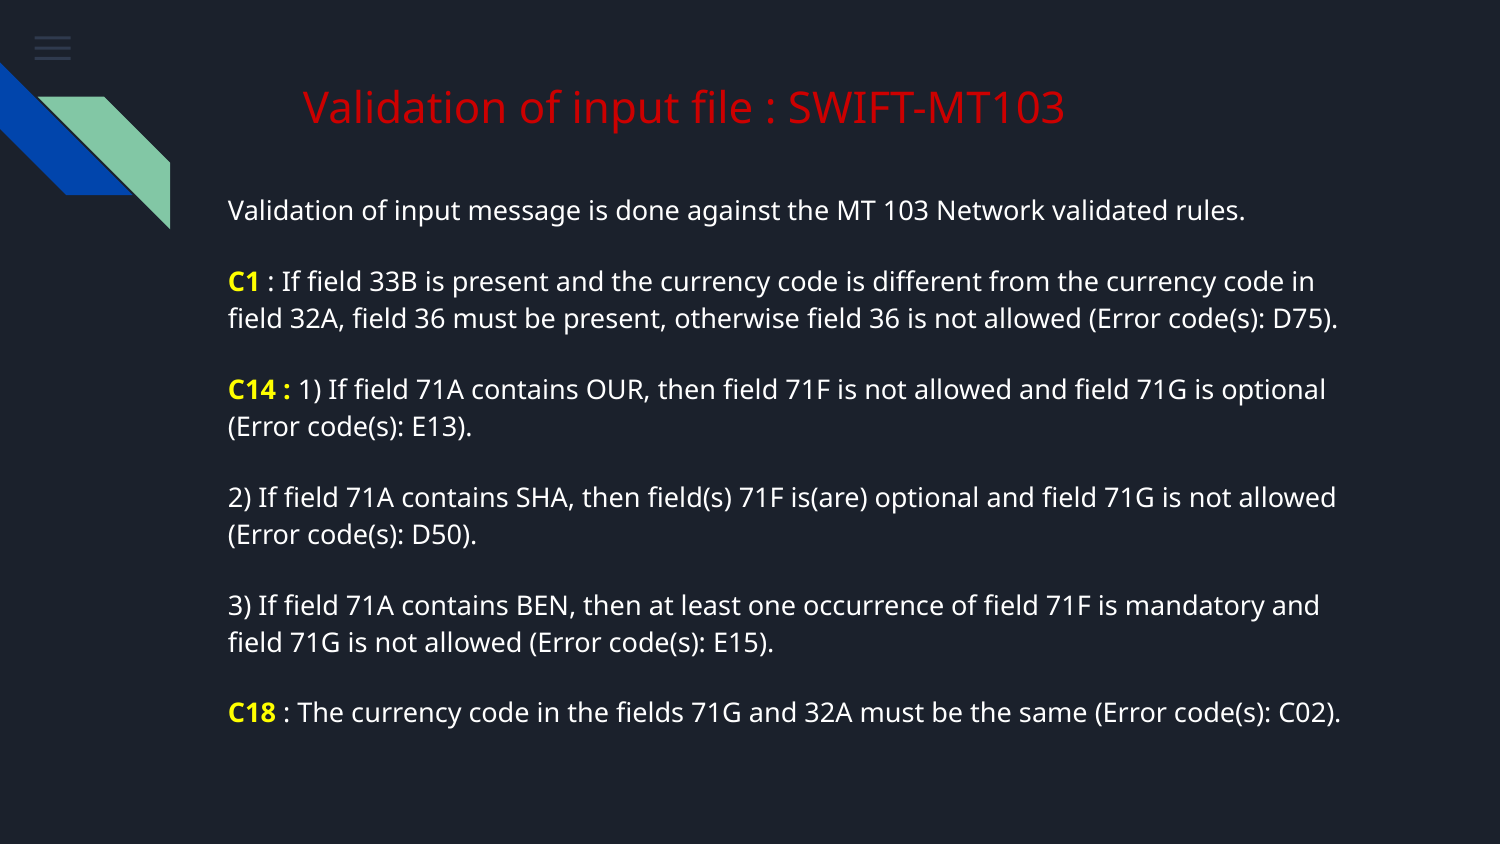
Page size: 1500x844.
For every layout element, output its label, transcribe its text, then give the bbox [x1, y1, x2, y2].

title Validation of input file : SWIFT-MT103 [212, 64, 1368, 173]
list Validation of input message is done against the MT 103 Network validated rules. C1 : If field 33B is present and the currency code is different from the currency code in field 32A, field 36 must be present, otherwise field 36 is not allowed (Error code(s): D75). C14 : 1) If field 71A contains OUR, then field 71F is not allowed and field 71G is optional (Error code(s): E13). 2) If field 71A contains SHA, then field(s) 71F is(are) optional and field 71G is not allowed (Error code(s): D50). 3) If field 71A contains BEN, then at least one occurrence of field 71F is mandatory and field 71G is not allowed (Error code(s): E15). C18 : The currency code in the fields 71G and 32A must be the same (Error code(s): C02). [212, 173, 1368, 735]
